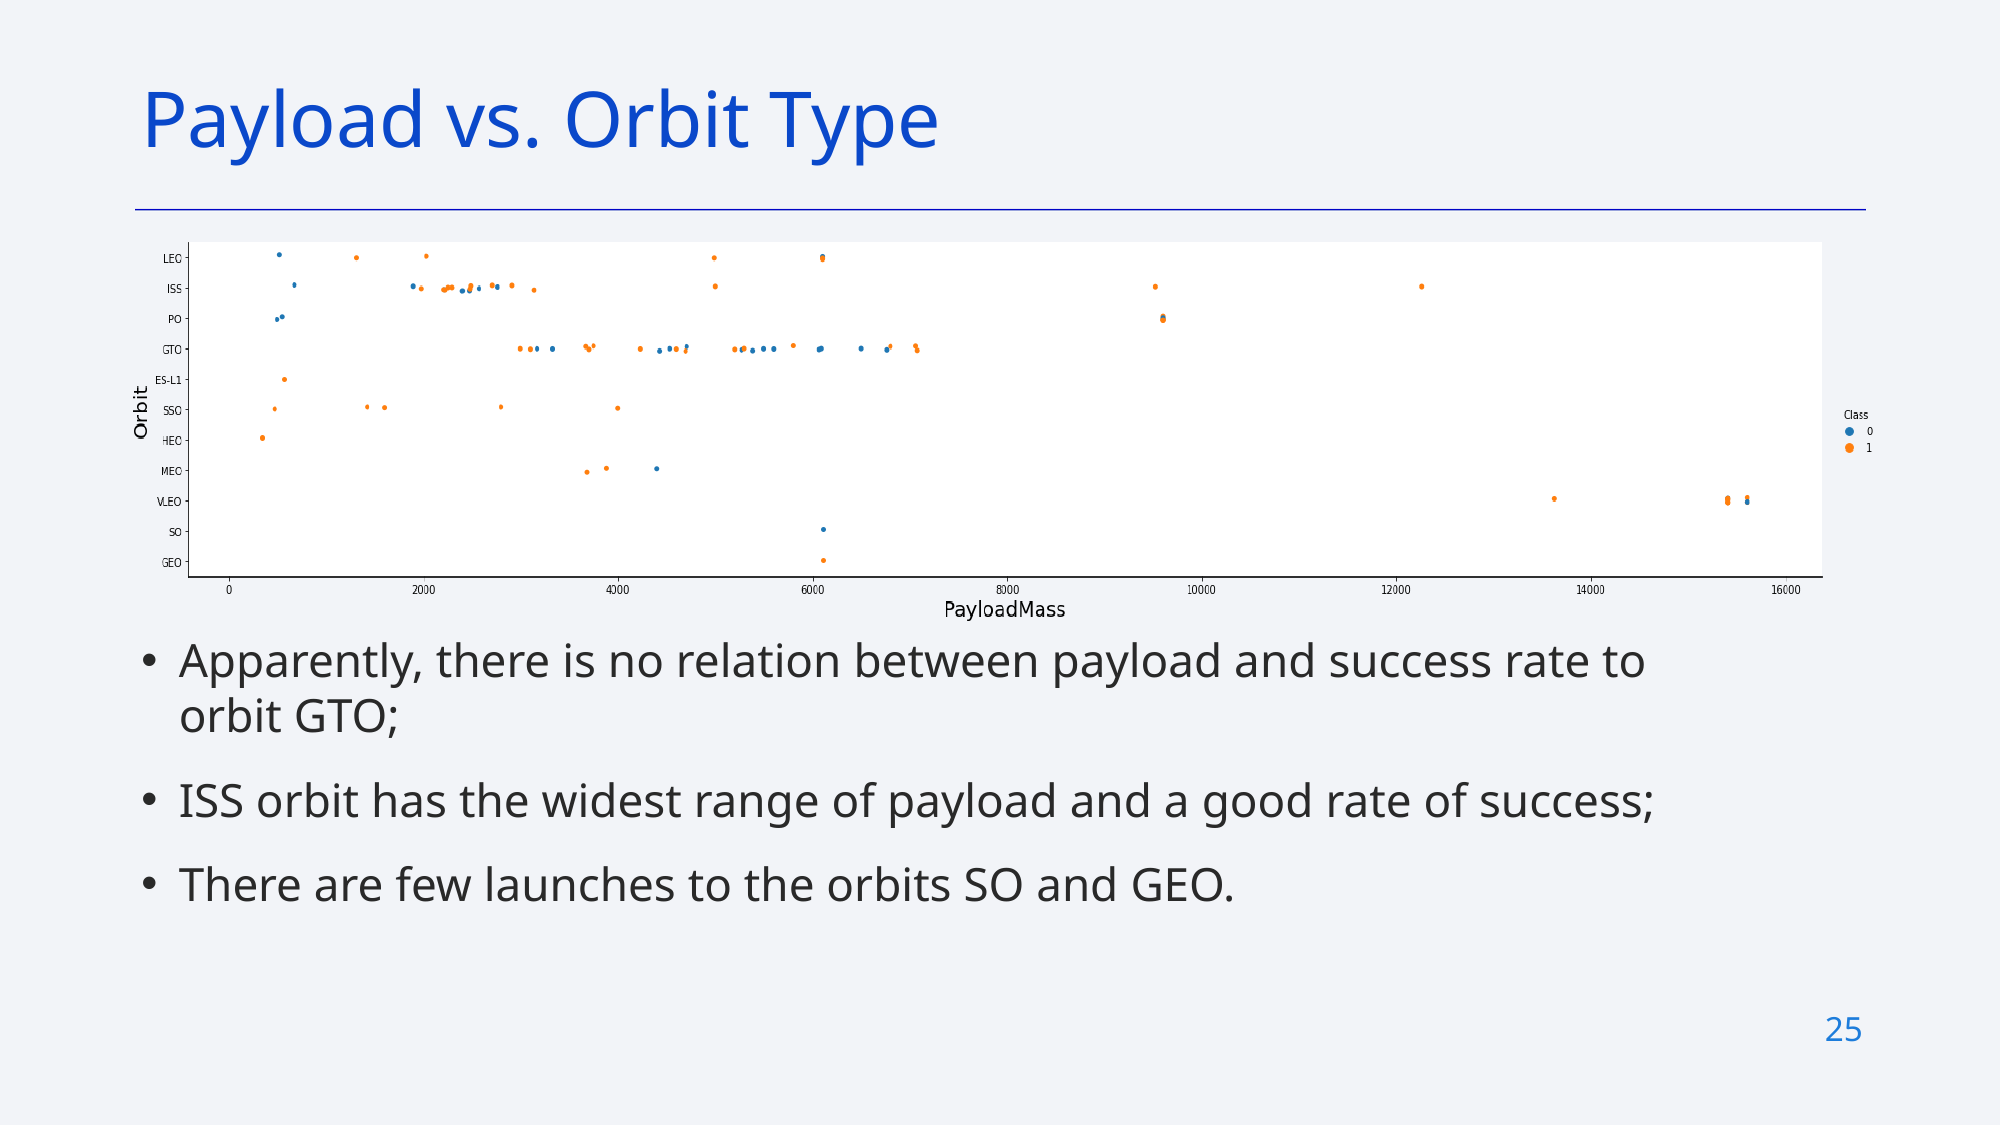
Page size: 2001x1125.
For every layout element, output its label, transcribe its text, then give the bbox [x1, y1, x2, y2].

text_box Apparently, there is no relation between payload and success rate to orbit GTO; ISS orbit has the widest range of payload and a good rate of success; There are few launches to the orbits SO and GEO. [139, 639, 1741, 911]
picture [0, 0, 2000, 1125]
title Payload vs. Orbit Type [139, 68, 1215, 236]
slide_number 25 [1818, 1001, 1872, 1125]
